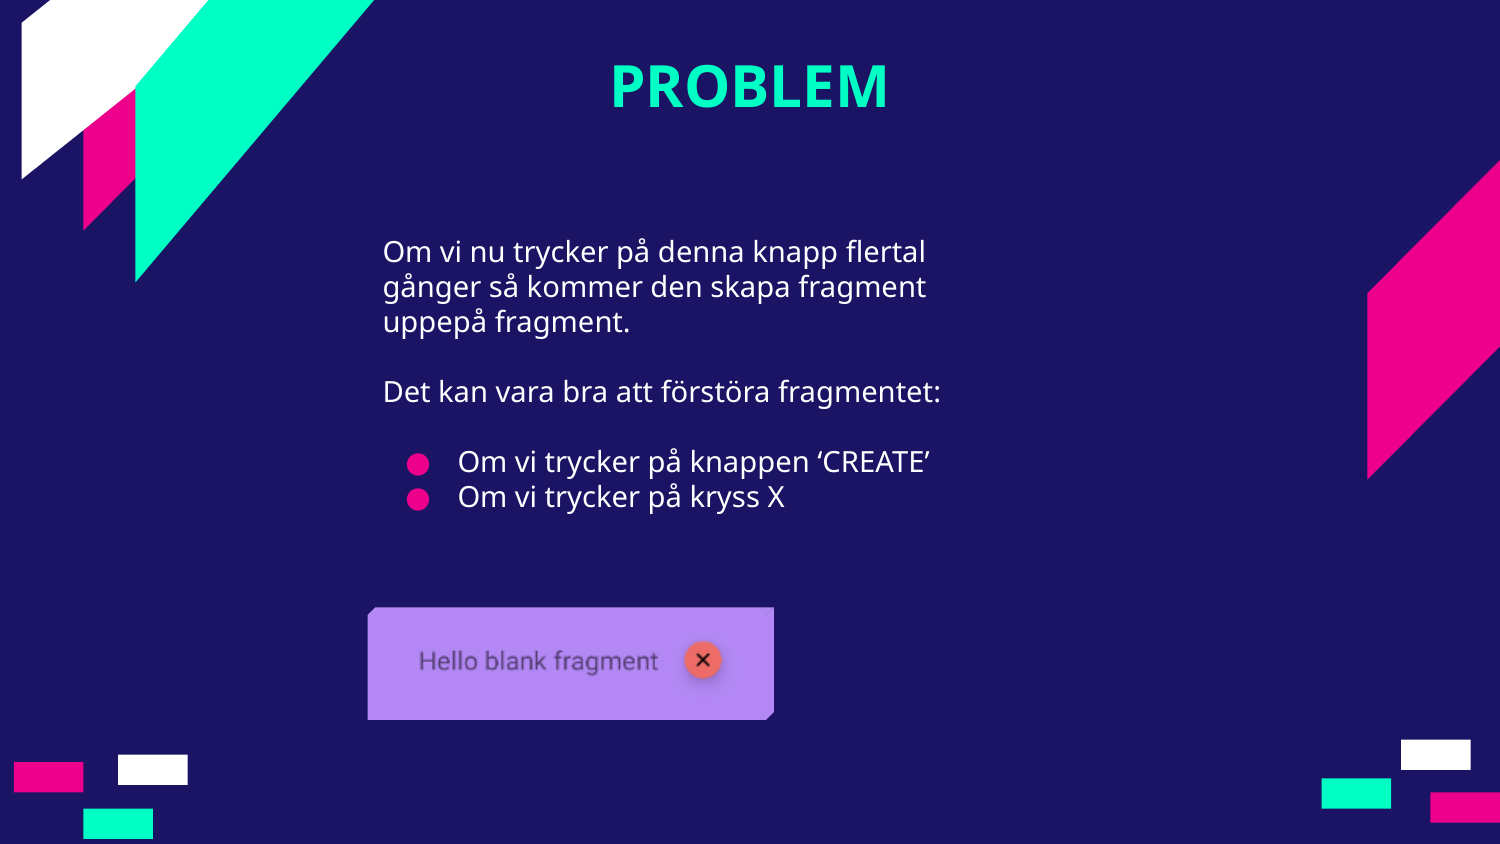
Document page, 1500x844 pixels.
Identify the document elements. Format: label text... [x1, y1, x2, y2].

text_box [83, 90, 135, 231]
title PROBLEM [466, 33, 1034, 144]
text_box [13, 762, 84, 793]
text_box Om vi nu trycker på denna knapp flertal gånger så kommer den skapa fragment uppepå fragment. Det kan vara bra att förstöra fragmentet: Om vi trycker på knappen ‘CREATE’ Om vi trycker på kryss X [367, 218, 1020, 564]
text_box [118, 754, 188, 785]
text_box [21, 0, 207, 180]
text_box [1430, 792, 1500, 823]
text_box [1367, 160, 1500, 480]
text_box [1401, 739, 1471, 770]
text_box [1321, 778, 1392, 809]
text_box [135, 0, 375, 283]
text_box [83, 808, 153, 839]
picture [367, 607, 775, 721]
